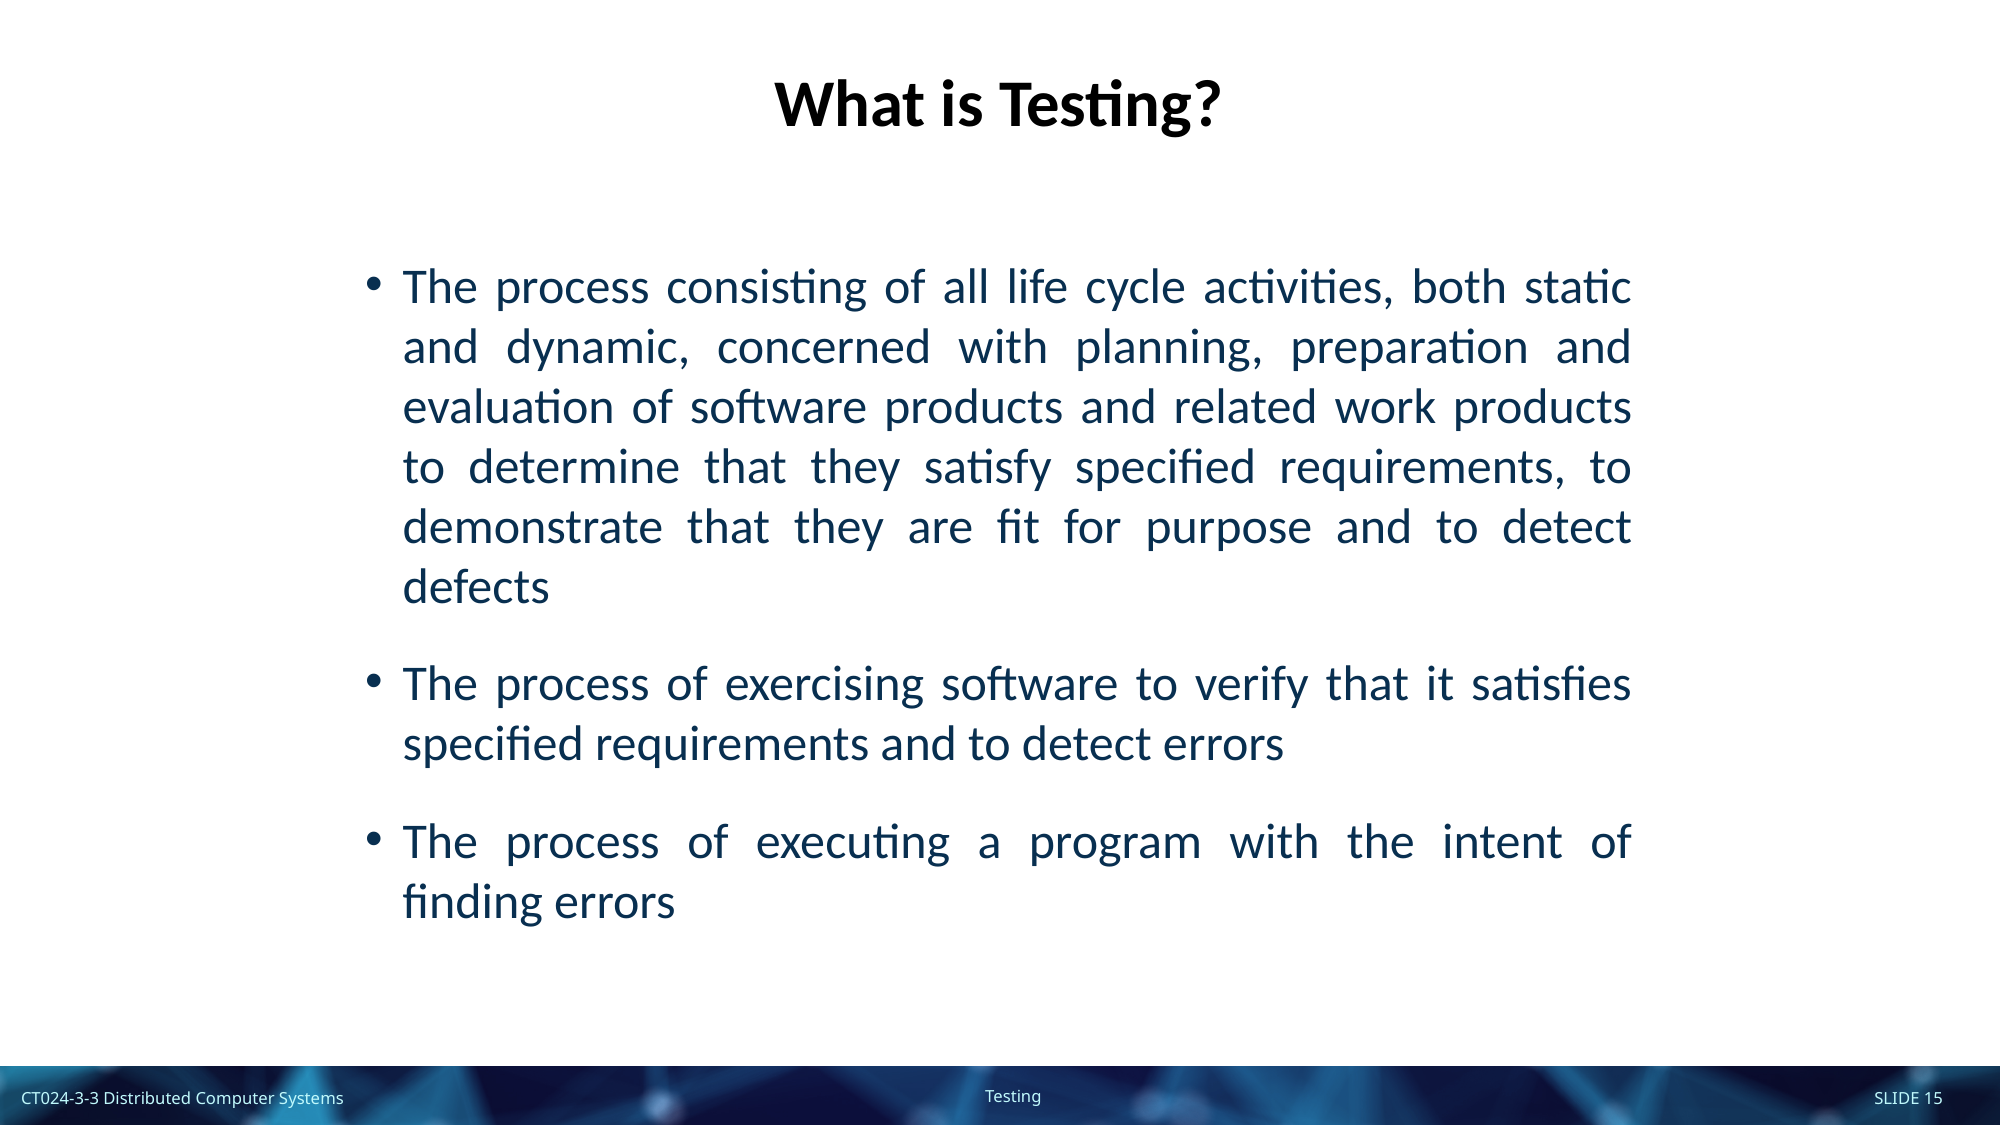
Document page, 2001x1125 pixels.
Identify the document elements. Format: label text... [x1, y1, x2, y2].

text_box The process consisting of all life cycle activities, both static and dynamic, concerned with planning, preparation and evaluation of software products and related work products to determine that they satisfy specified requirements, to demonstrate that they are fit for purpose and to detect defects The process of exercising software to verify that it satisfies specified requirements and to detect errors The process of executing a program with the intent of finding errors [365, 253, 1633, 929]
text_box What is Testing? [290, 52, 1708, 142]
picture [0, 1066, 2000, 1125]
